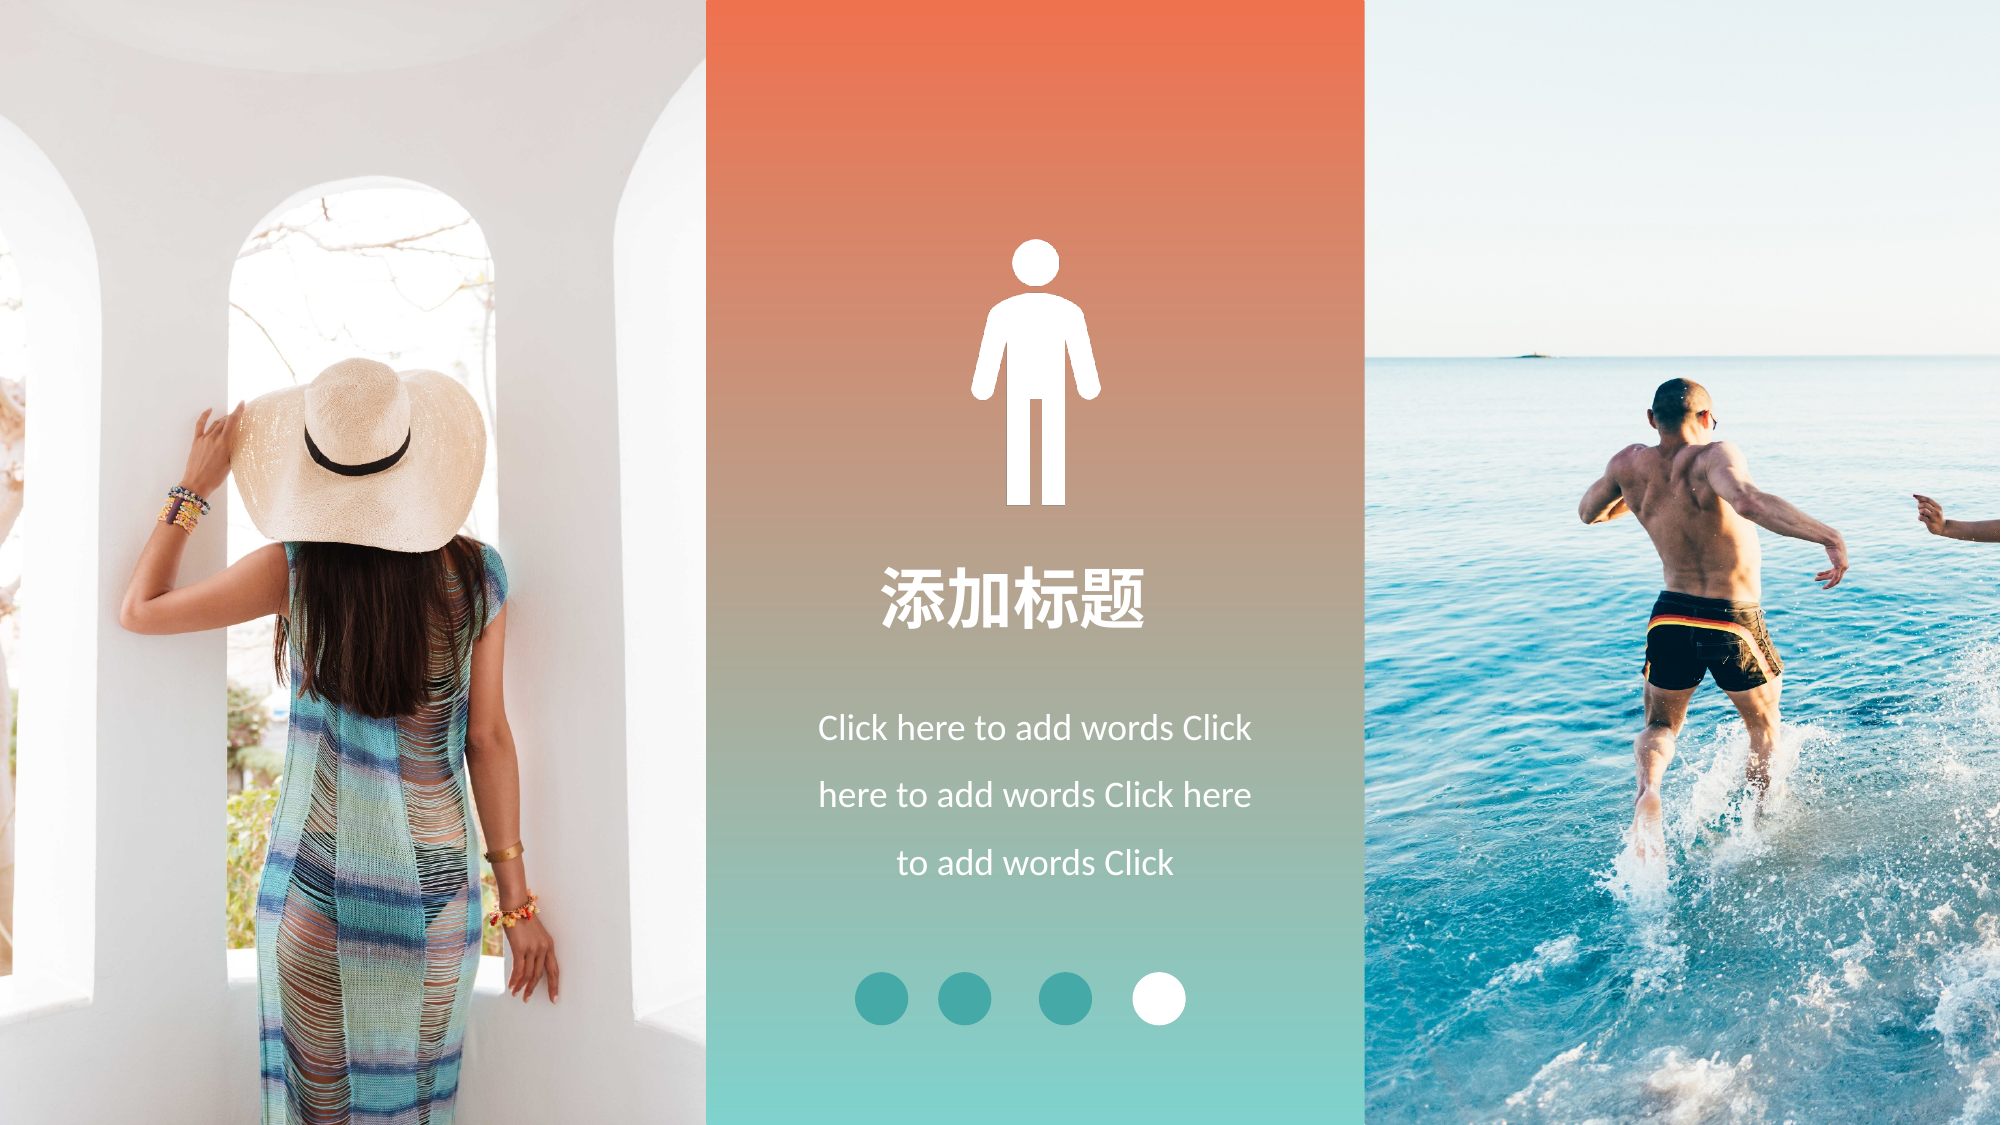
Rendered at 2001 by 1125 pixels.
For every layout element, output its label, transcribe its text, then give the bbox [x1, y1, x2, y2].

text_box 添加标题 [864, 549, 1207, 645]
picture [1364, 0, 2000, 1125]
picture [894, 230, 1177, 514]
picture [0, 0, 707, 1125]
text_box [1131, 971, 1187, 1027]
text_box [1037, 971, 1094, 1027]
text_box [937, 971, 993, 1027]
text_box [707, 0, 1364, 1125]
text_box [854, 971, 910, 1027]
text_box Click here to add words Click here to add words Click here to add words Click [792, 672, 1279, 890]
